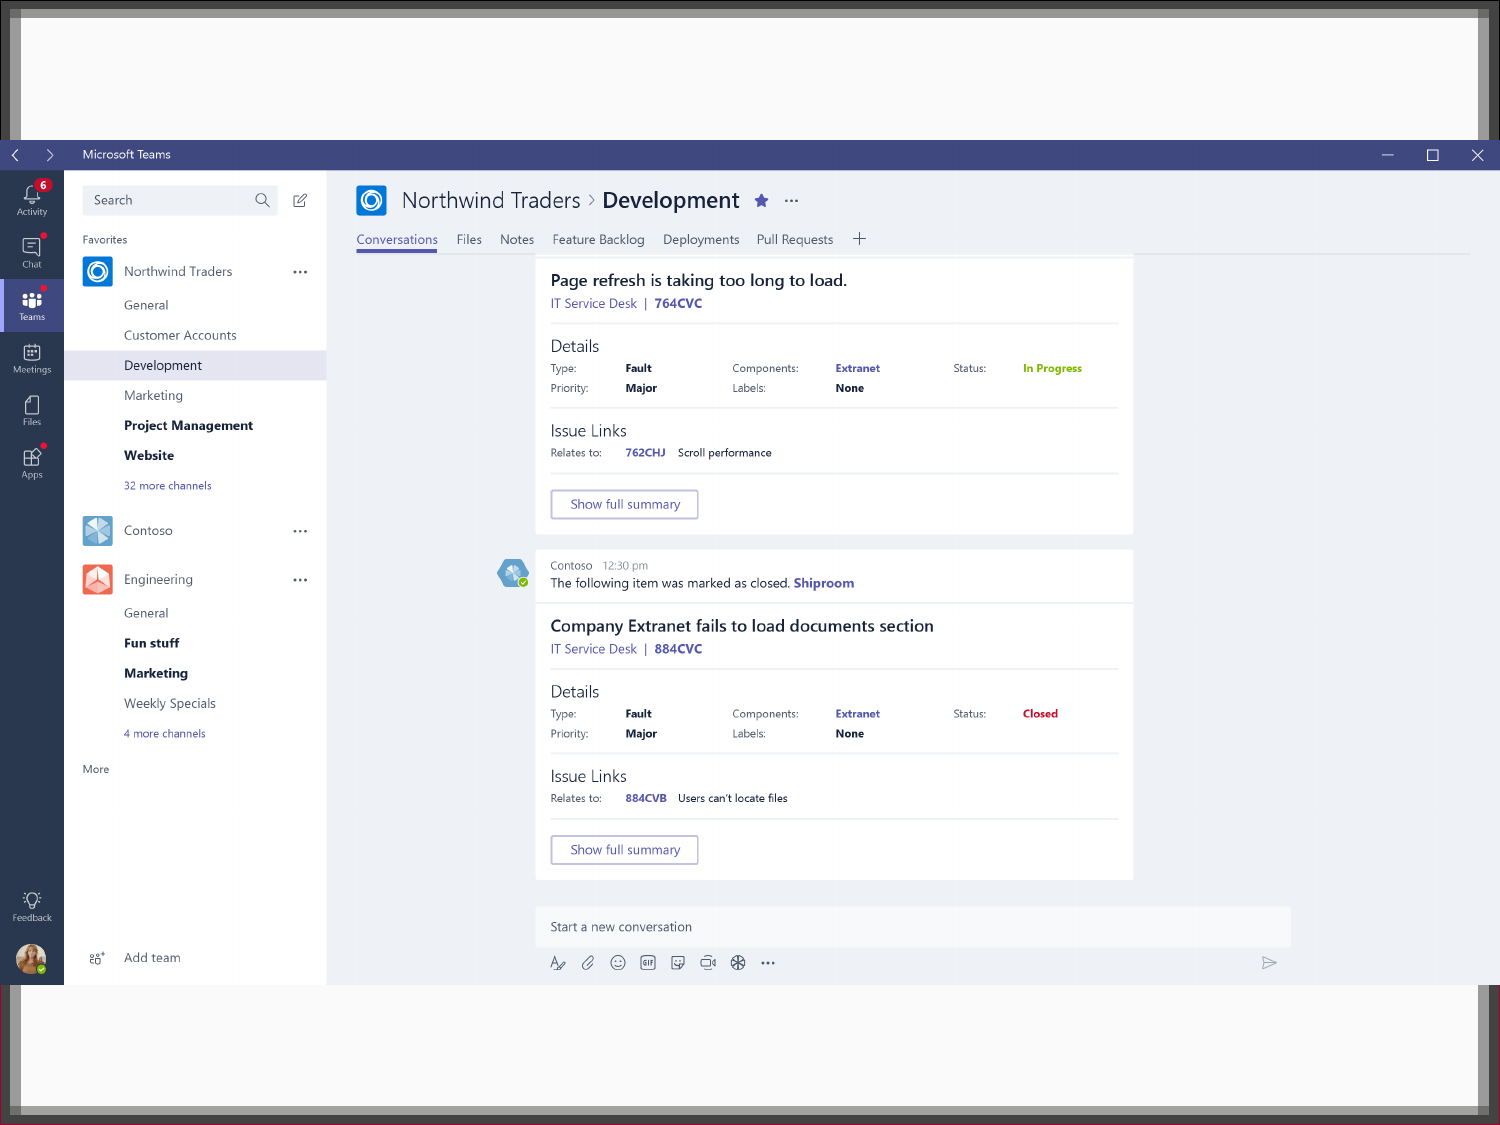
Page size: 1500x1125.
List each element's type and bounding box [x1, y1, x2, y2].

picture [0, 140, 1500, 985]
